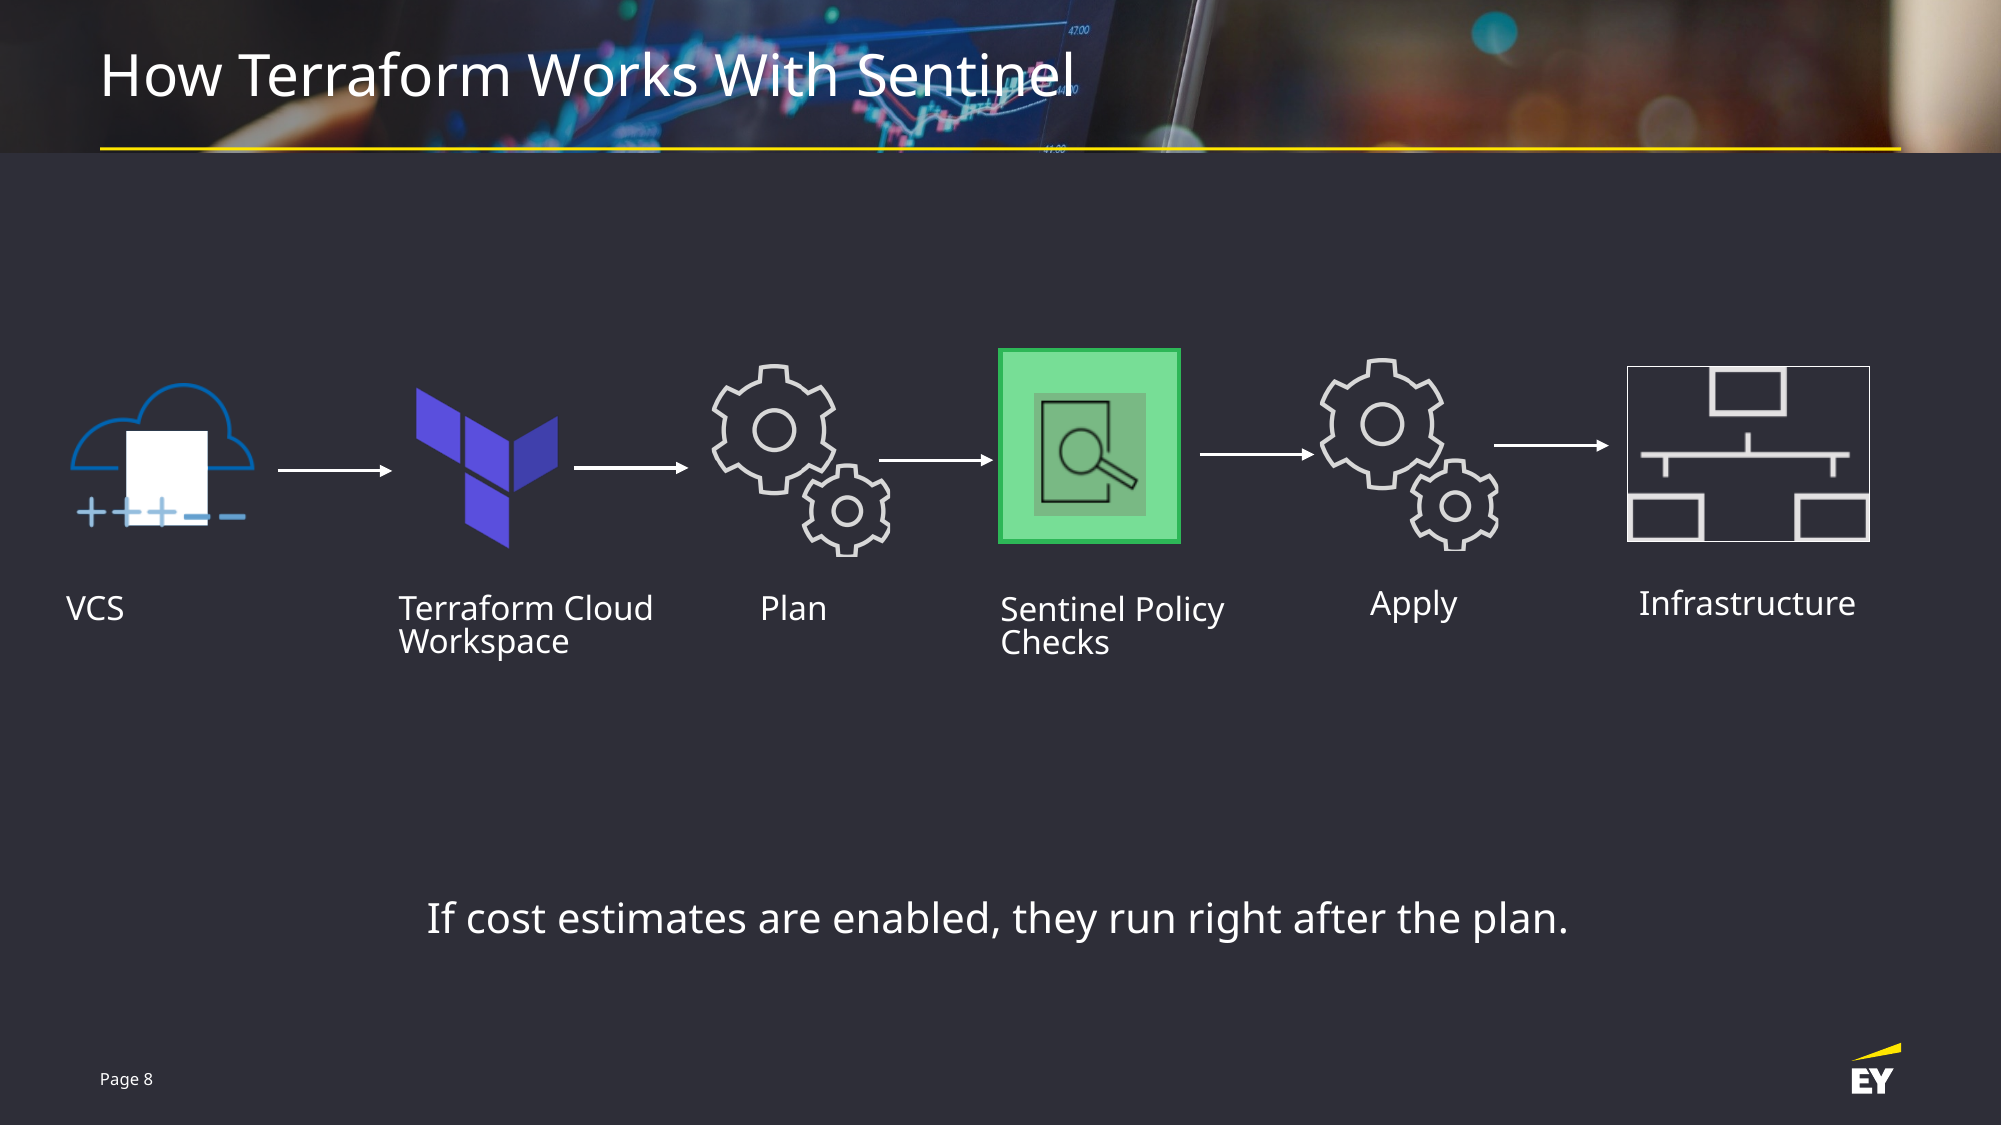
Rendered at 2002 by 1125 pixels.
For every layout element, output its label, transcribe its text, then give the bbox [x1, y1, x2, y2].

picture [1627, 366, 1870, 542]
text_box Sentinel Policy Checks [1000, 587, 1257, 662]
picture [711, 364, 891, 557]
picture [1319, 358, 1499, 551]
text_box Terraform Cloud Workspace [398, 587, 655, 661]
text_box VCS [66, 587, 323, 627]
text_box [1000, 349, 1180, 542]
text_box Infrastructure [1639, 581, 1896, 622]
text_box If cost estimates are enabled, they run right after the plan. [258, 881, 1738, 962]
text_box Plan [759, 587, 857, 627]
title How Terraform Works With Sentinel [100, 48, 1954, 138]
picture [65, 383, 260, 553]
text_box Apply [1370, 581, 1499, 622]
picture [373, 354, 601, 582]
picture [841, 0, 2001, 153]
